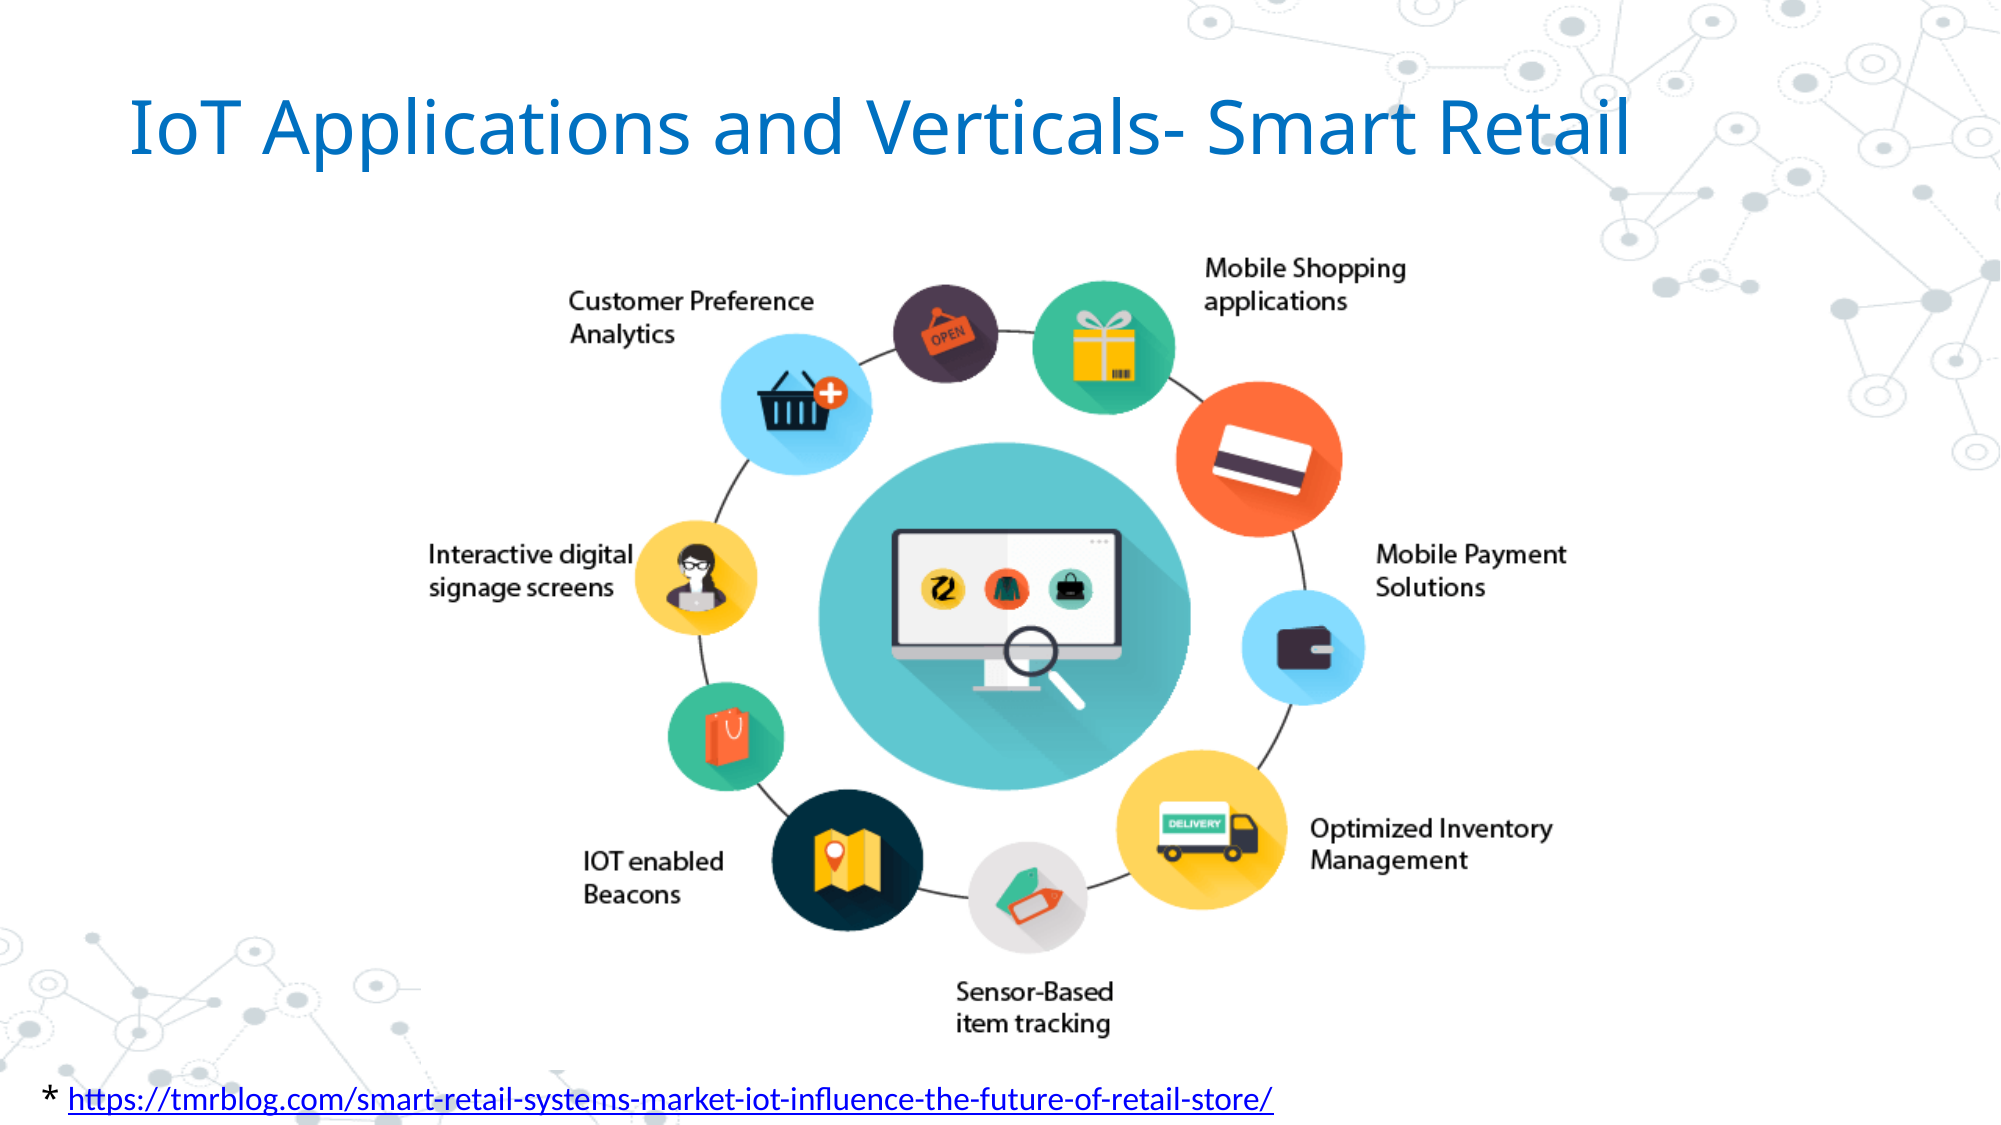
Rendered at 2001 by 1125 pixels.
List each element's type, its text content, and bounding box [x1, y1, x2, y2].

text_box * https://tmrblog.com/smart-retail-systems-market-iot-influence-the-future-of-retail-store/ [26, 1069, 1909, 1125]
picture [0, 0, 2001, 1125]
title IoT Applications and Verticals- Smart Retail [114, 61, 1886, 187]
